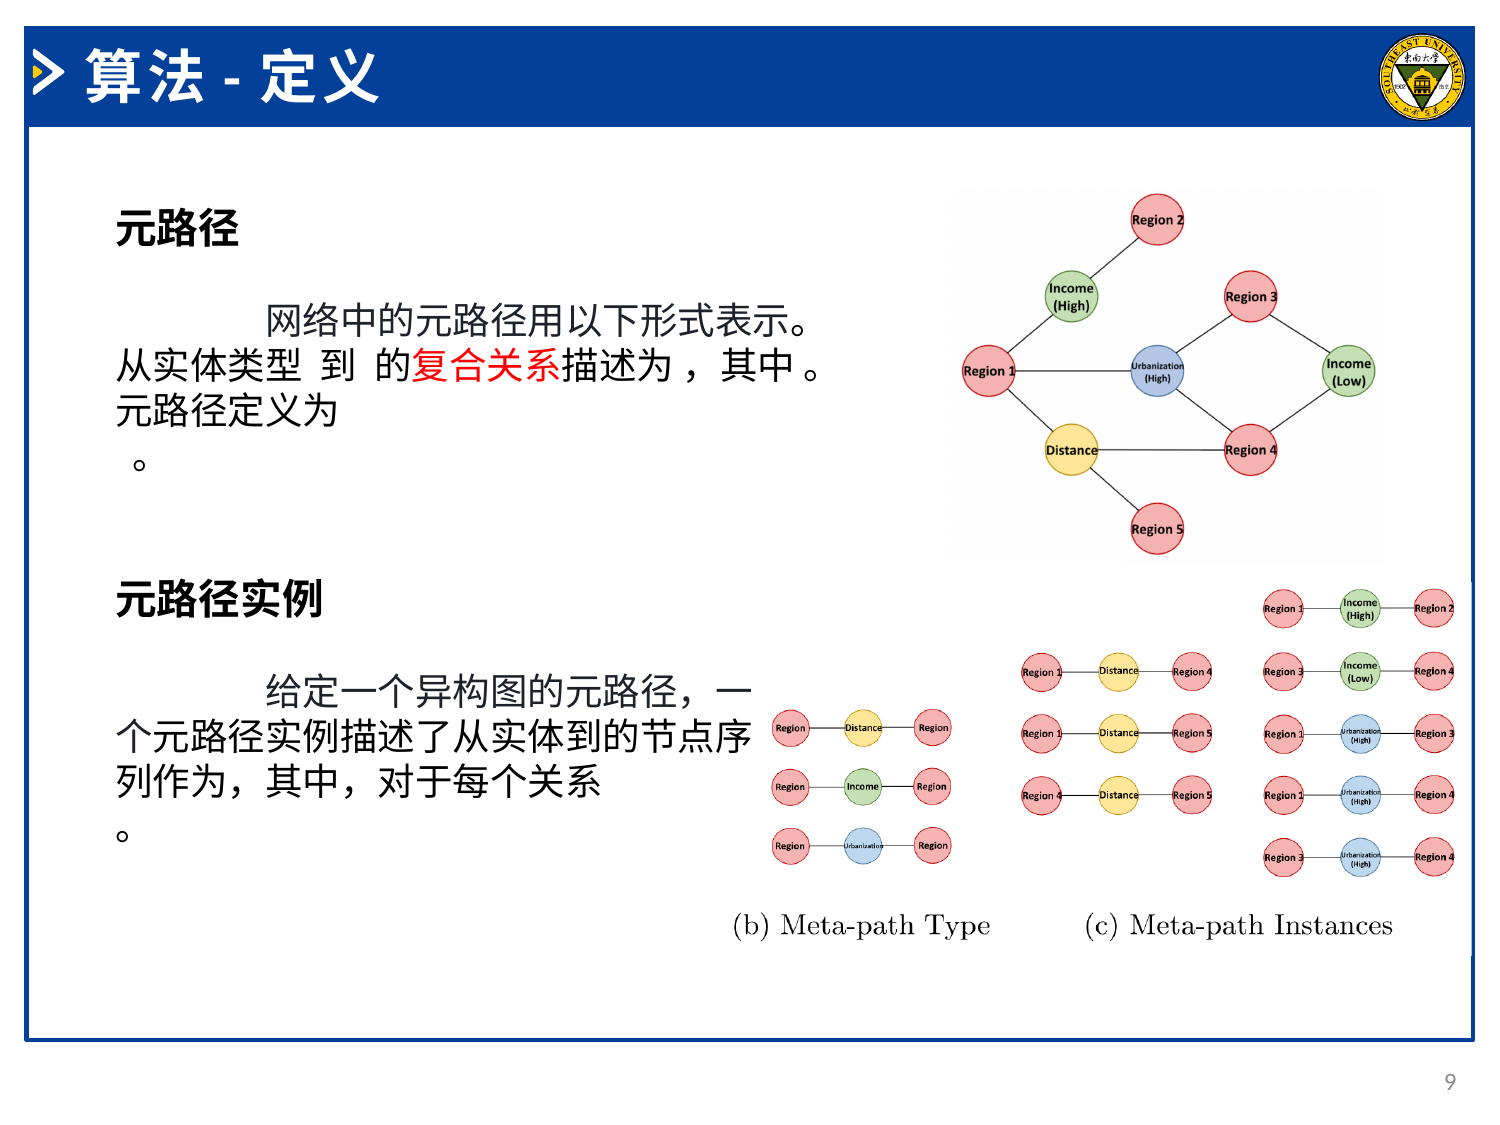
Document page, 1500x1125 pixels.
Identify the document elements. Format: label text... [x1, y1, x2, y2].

slide_number 9 [1382, 1051, 1472, 1111]
picture [1378, 33, 1467, 121]
picture [719, 582, 1472, 956]
picture [948, 187, 1383, 563]
text_box 算法-定义 [70, 32, 605, 118]
